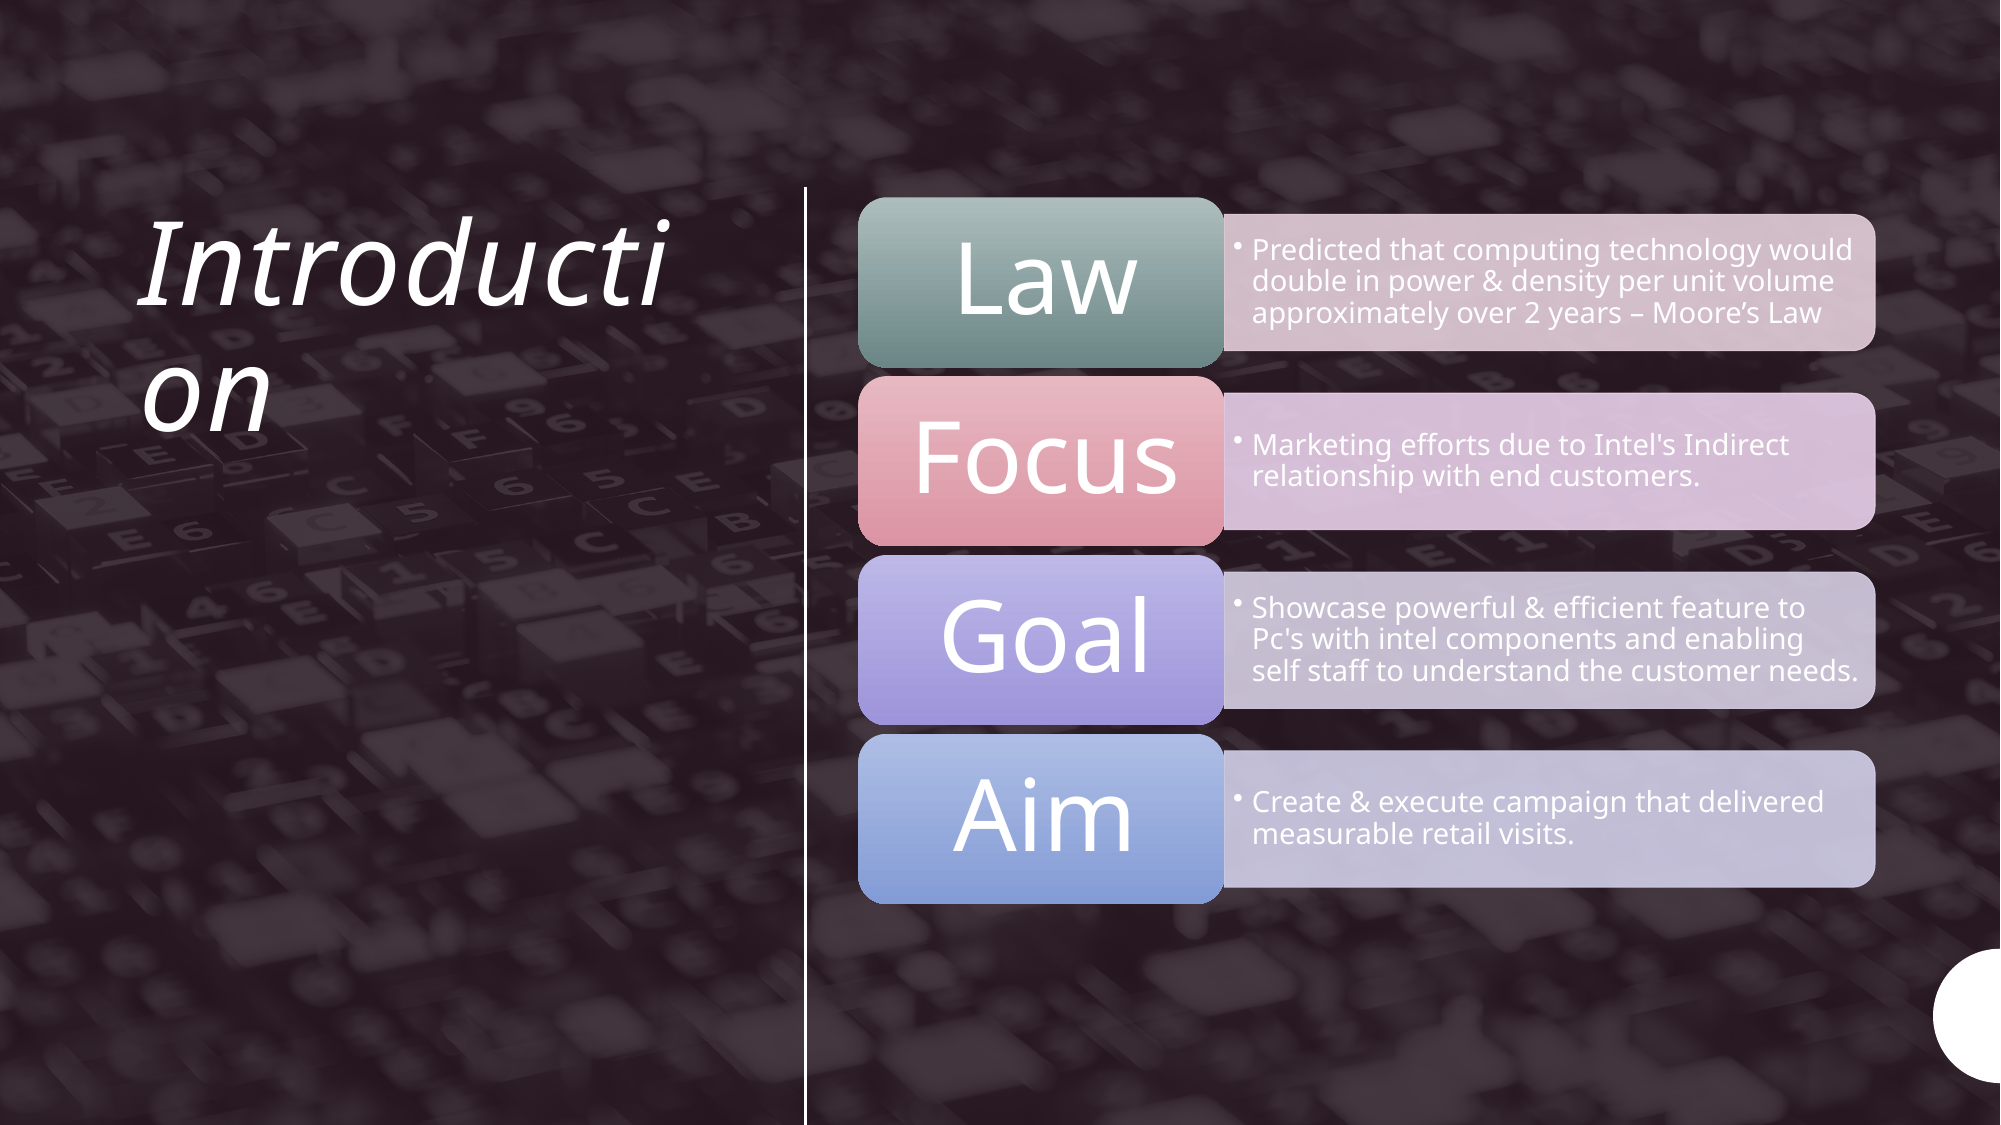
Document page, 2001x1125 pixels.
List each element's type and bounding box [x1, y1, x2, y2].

picture [0, 0, 2000, 1125]
list [858, 196, 1875, 905]
